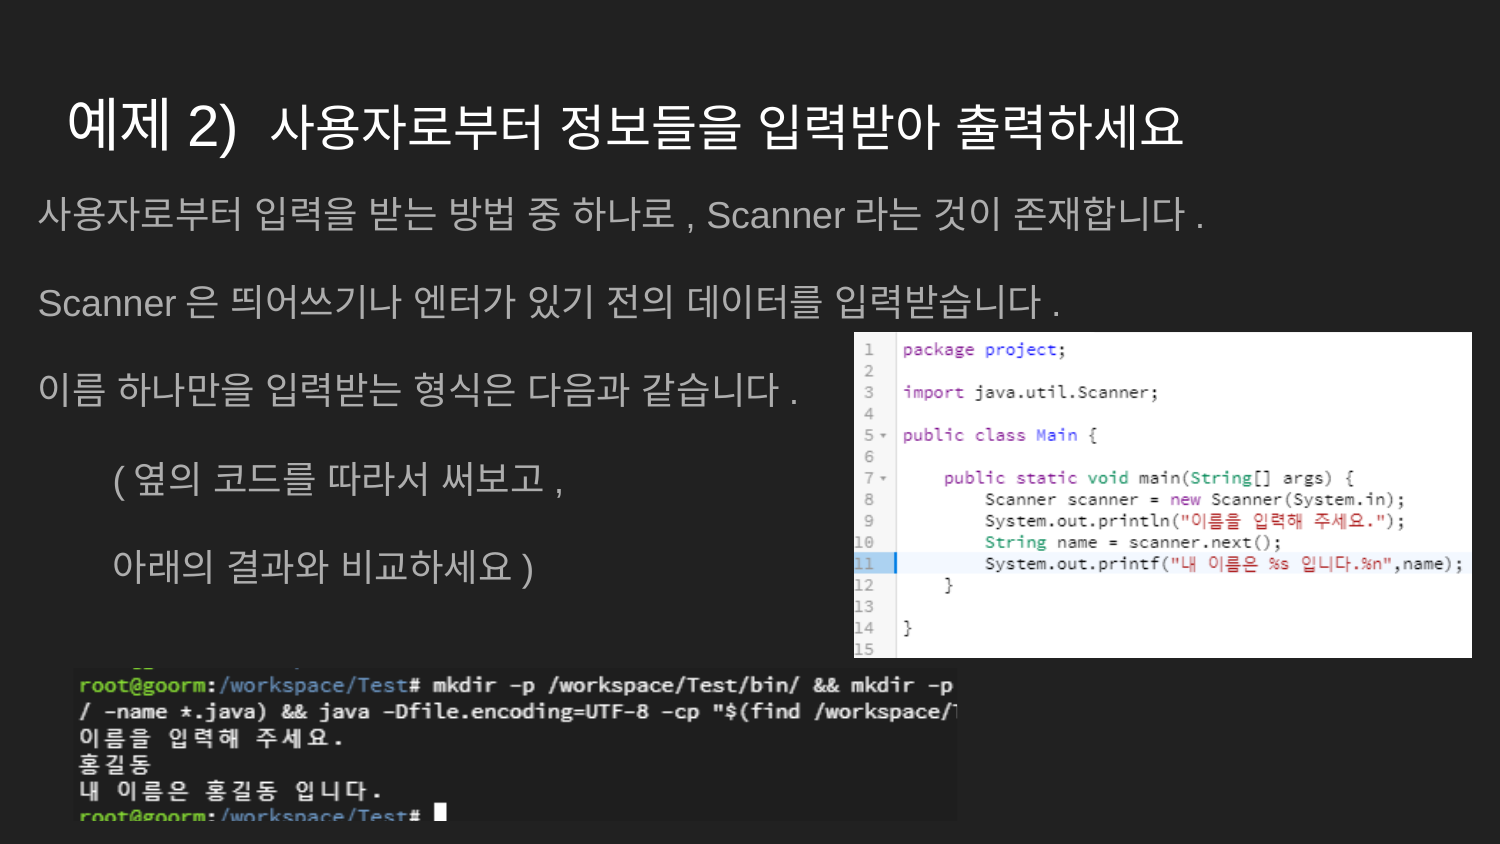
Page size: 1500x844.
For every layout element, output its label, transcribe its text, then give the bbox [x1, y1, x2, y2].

title 예제2) 사용자로부터 정보들을 입력받아 출력하세요 [51, 72, 1449, 167]
picture [73, 668, 958, 822]
list 사용자로부터 입력을 받는 방법 중 하나로, Scanner라는 것이 존재합니다. Scanner은 띄어쓰기나 엔터가 있기 전의 데이터를 입력받습니다. 이름 하나만을 입력받는 형식은 다음과 같습니다. (옆의 코드를 따라서 써보고, 아래의 결과와 비교하세요) [22, 153, 1421, 743]
picture [853, 332, 1473, 658]
